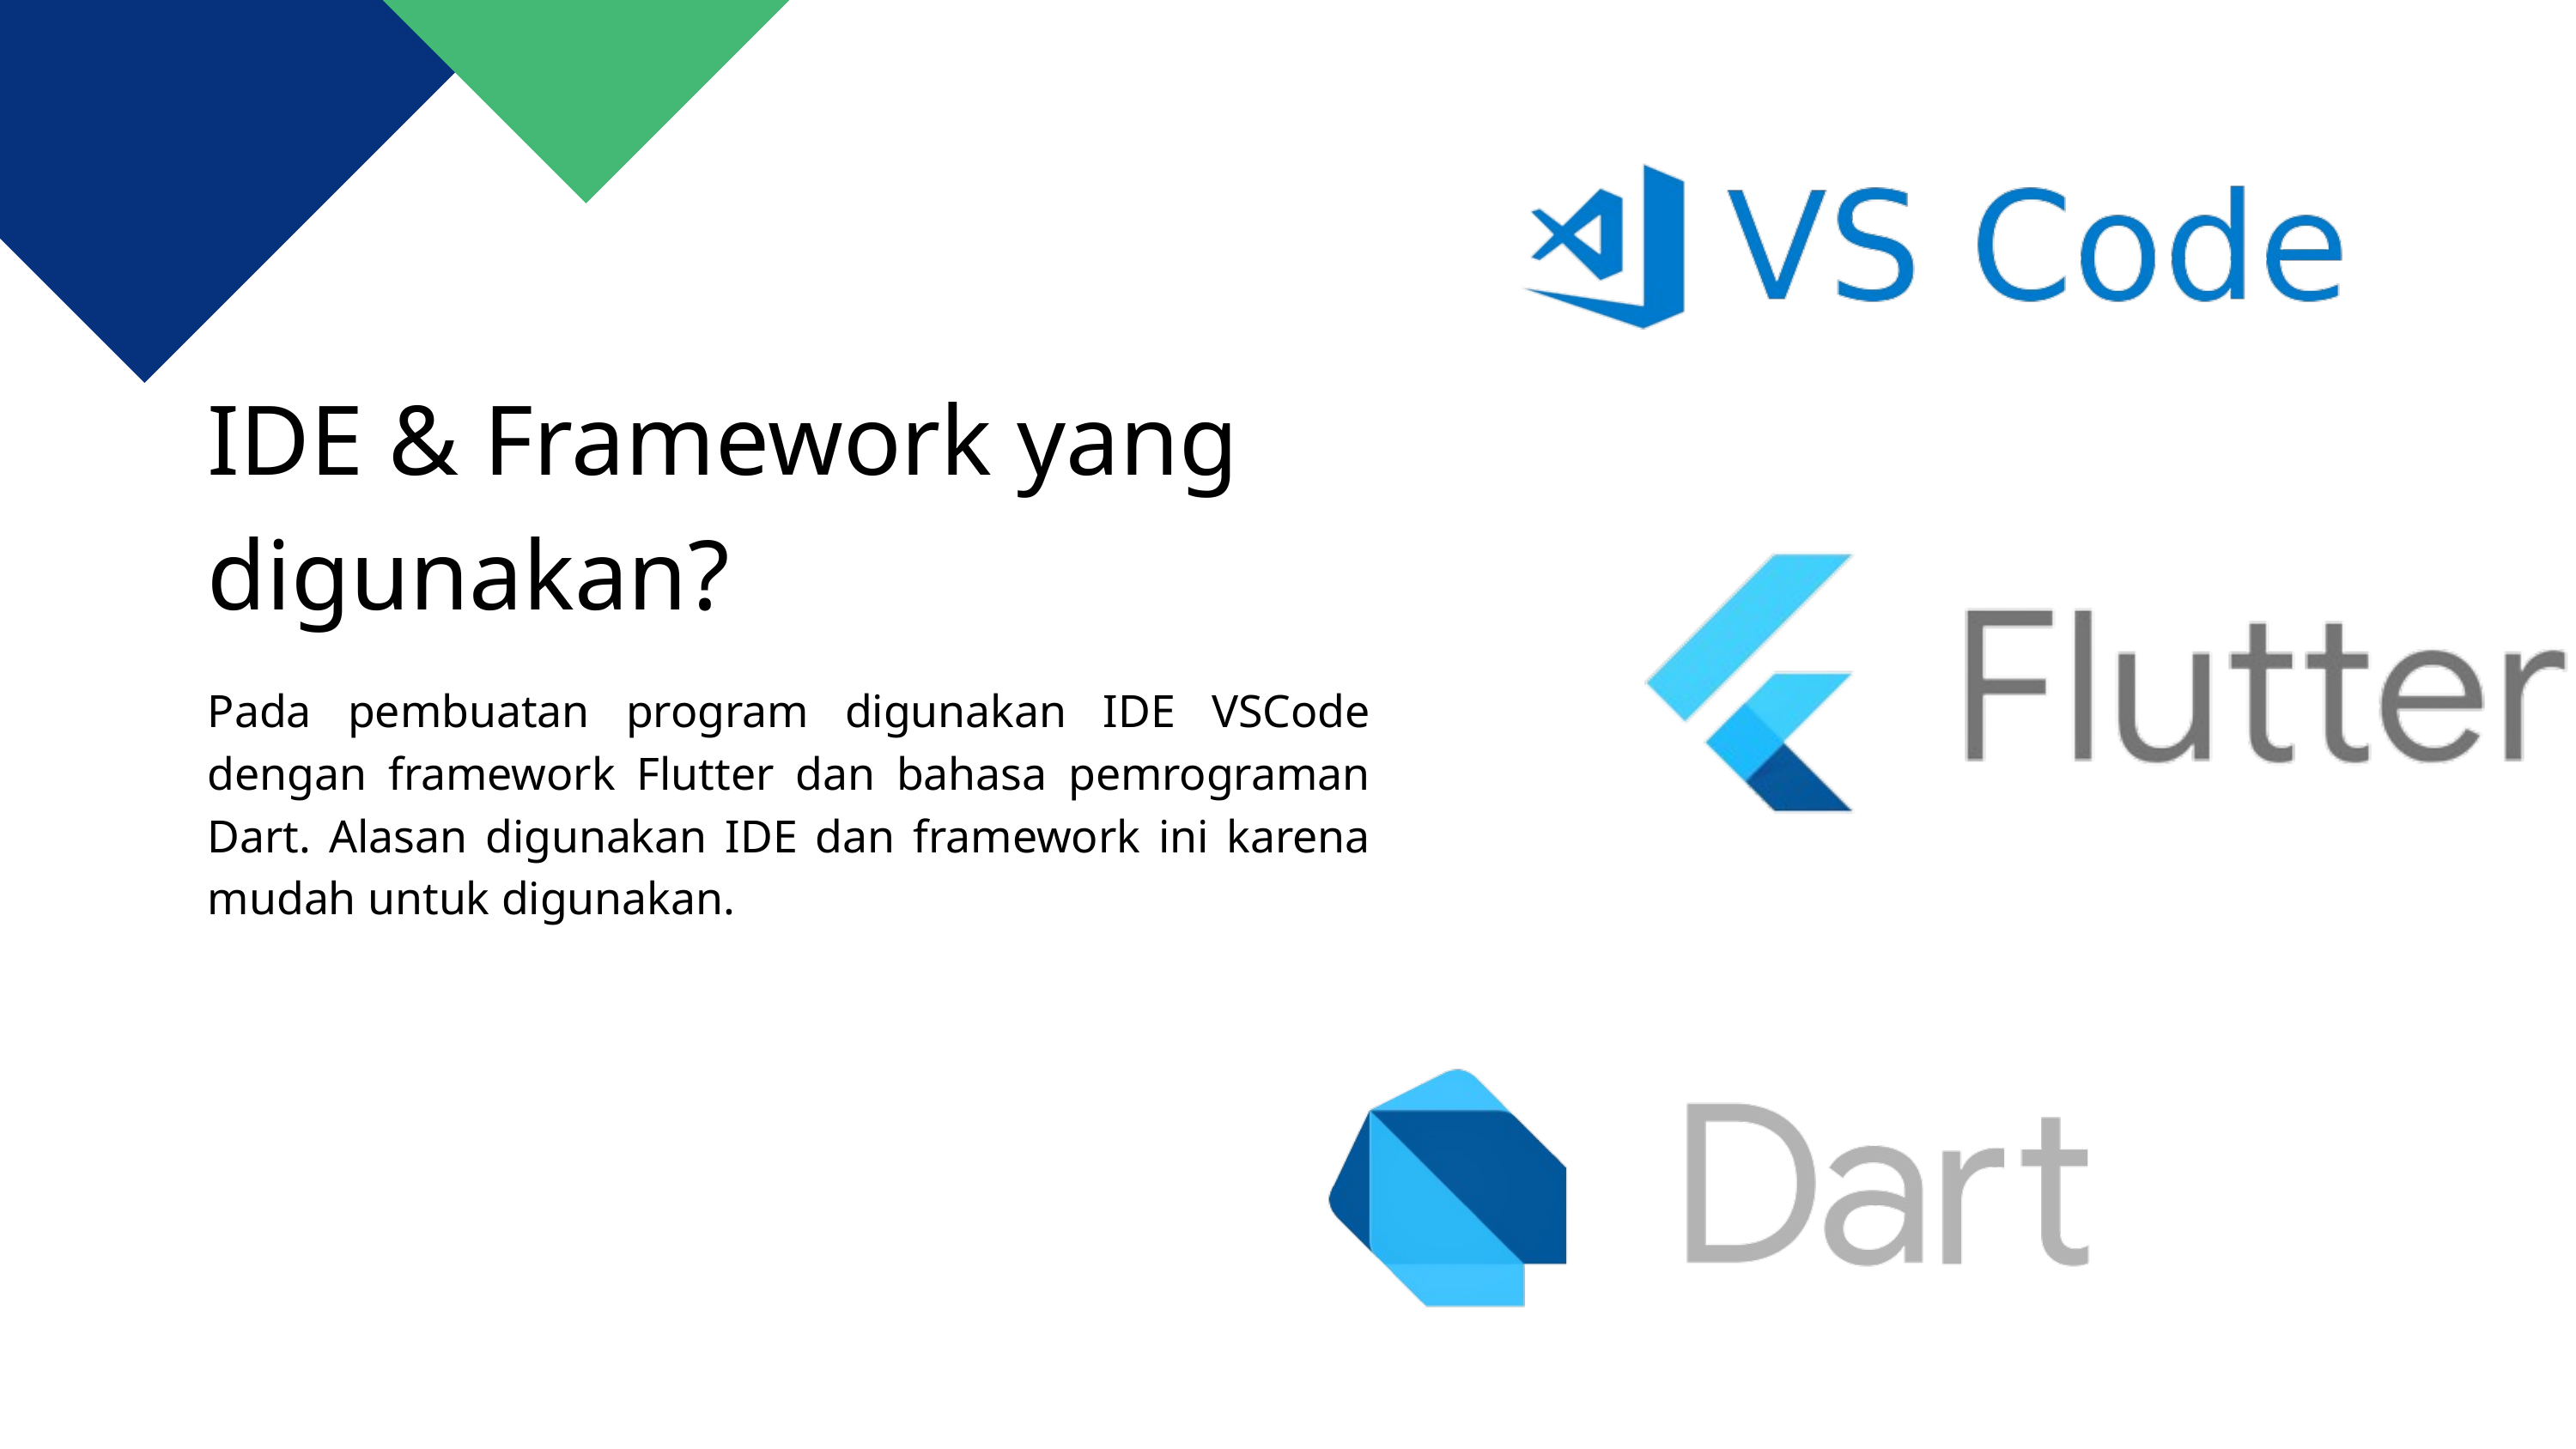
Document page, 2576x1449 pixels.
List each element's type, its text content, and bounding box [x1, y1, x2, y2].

text_box [1371, 312, 2576, 1076]
text_box [1442, 0, 2432, 467]
text_box [1311, 966, 2107, 1412]
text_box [441, 0, 731, 144]
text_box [0, 0, 416, 271]
text_box Pada pembuatan program digunakan IDE VSCode dengan framework Flutter dan bahasa pemrograman Dart. Alasan digunakan IDE dan framework ini karena mudah untuk digunakan. [207, 674, 1372, 924]
text_box IDE & Framework yang digunakan? [207, 360, 1372, 629]
